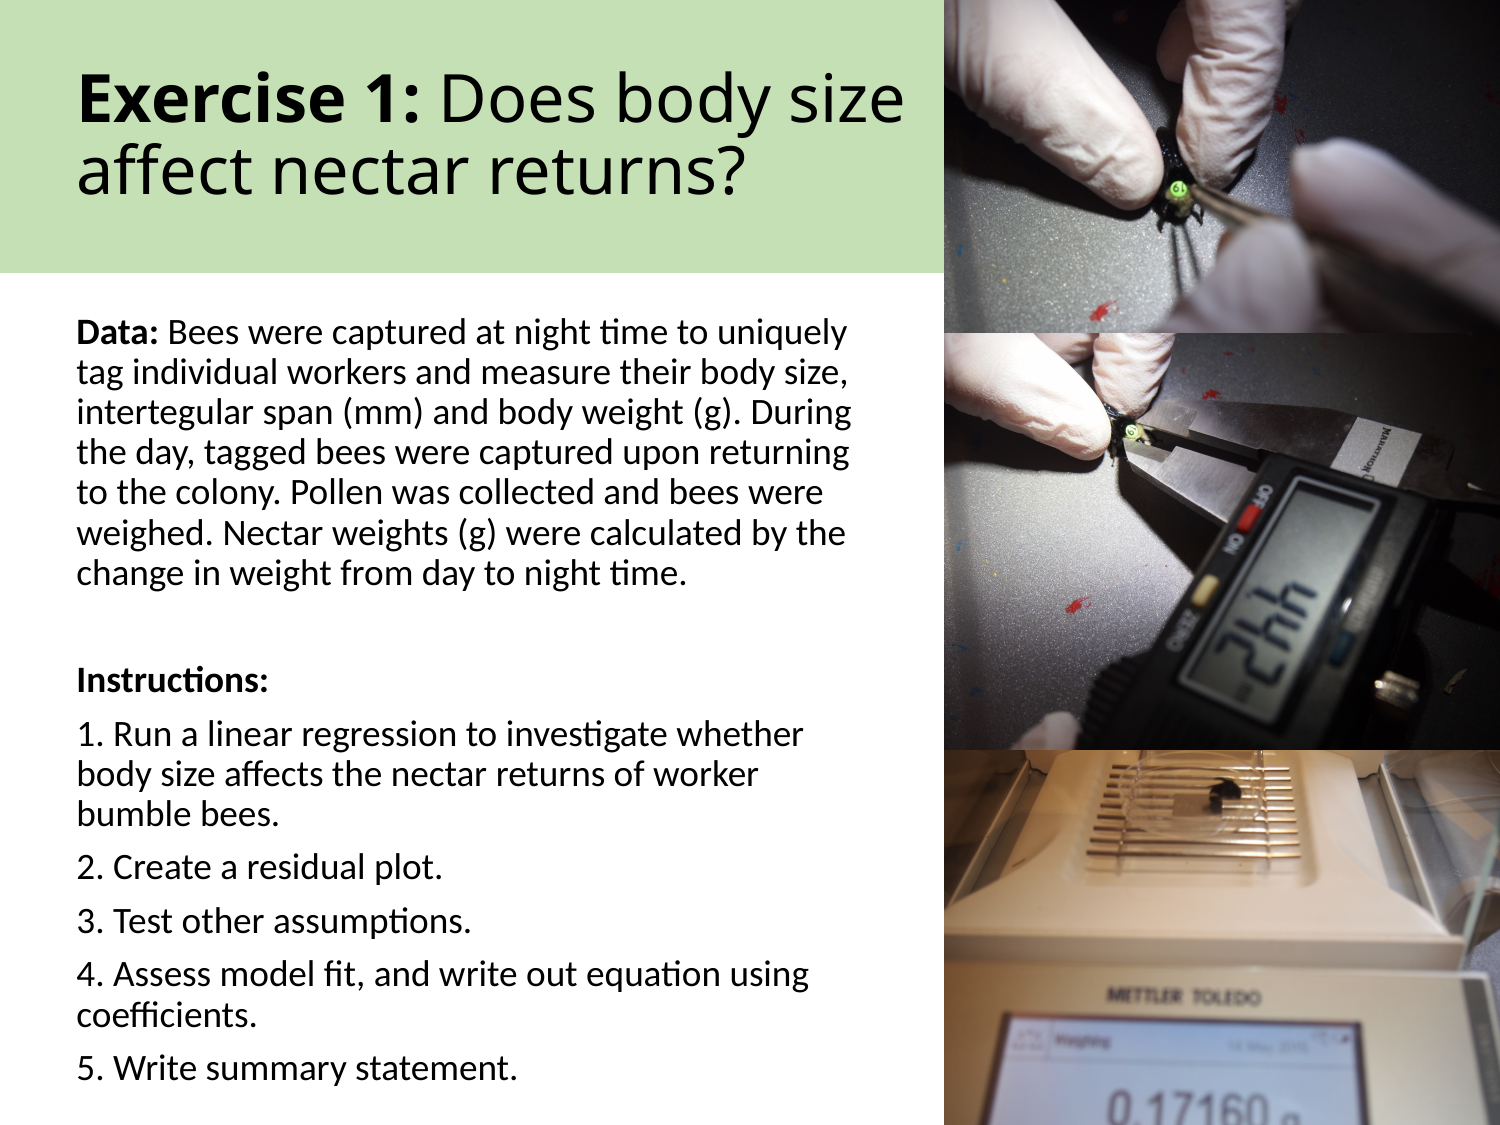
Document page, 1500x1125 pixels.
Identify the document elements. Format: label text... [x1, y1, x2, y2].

list Data: Bees were captured at night time to uniquely tag individual workers and measure their body size, intertegular span (mm) and body weight (g). During the day, tagged bees were captured upon returning to the colony. Pollen was collected and bees were weighed. Nectar weights (g) were calculated by the change in weight from day to night time. Instructions: 1. Run a linear regression to investigate whether body size affects the nectar returns of worker bumble bees. 2. Create a residual plot. 3. Test other assumptions. 4. Assess model fit, and write out equation using coefficients. 5. Write summary statement. [61, 304, 888, 1098]
text_box [0, 0, 944, 274]
title Exercise 1: Does body size affect nectar returns? [61, 27, 942, 246]
picture [944, 0, 1500, 1125]
